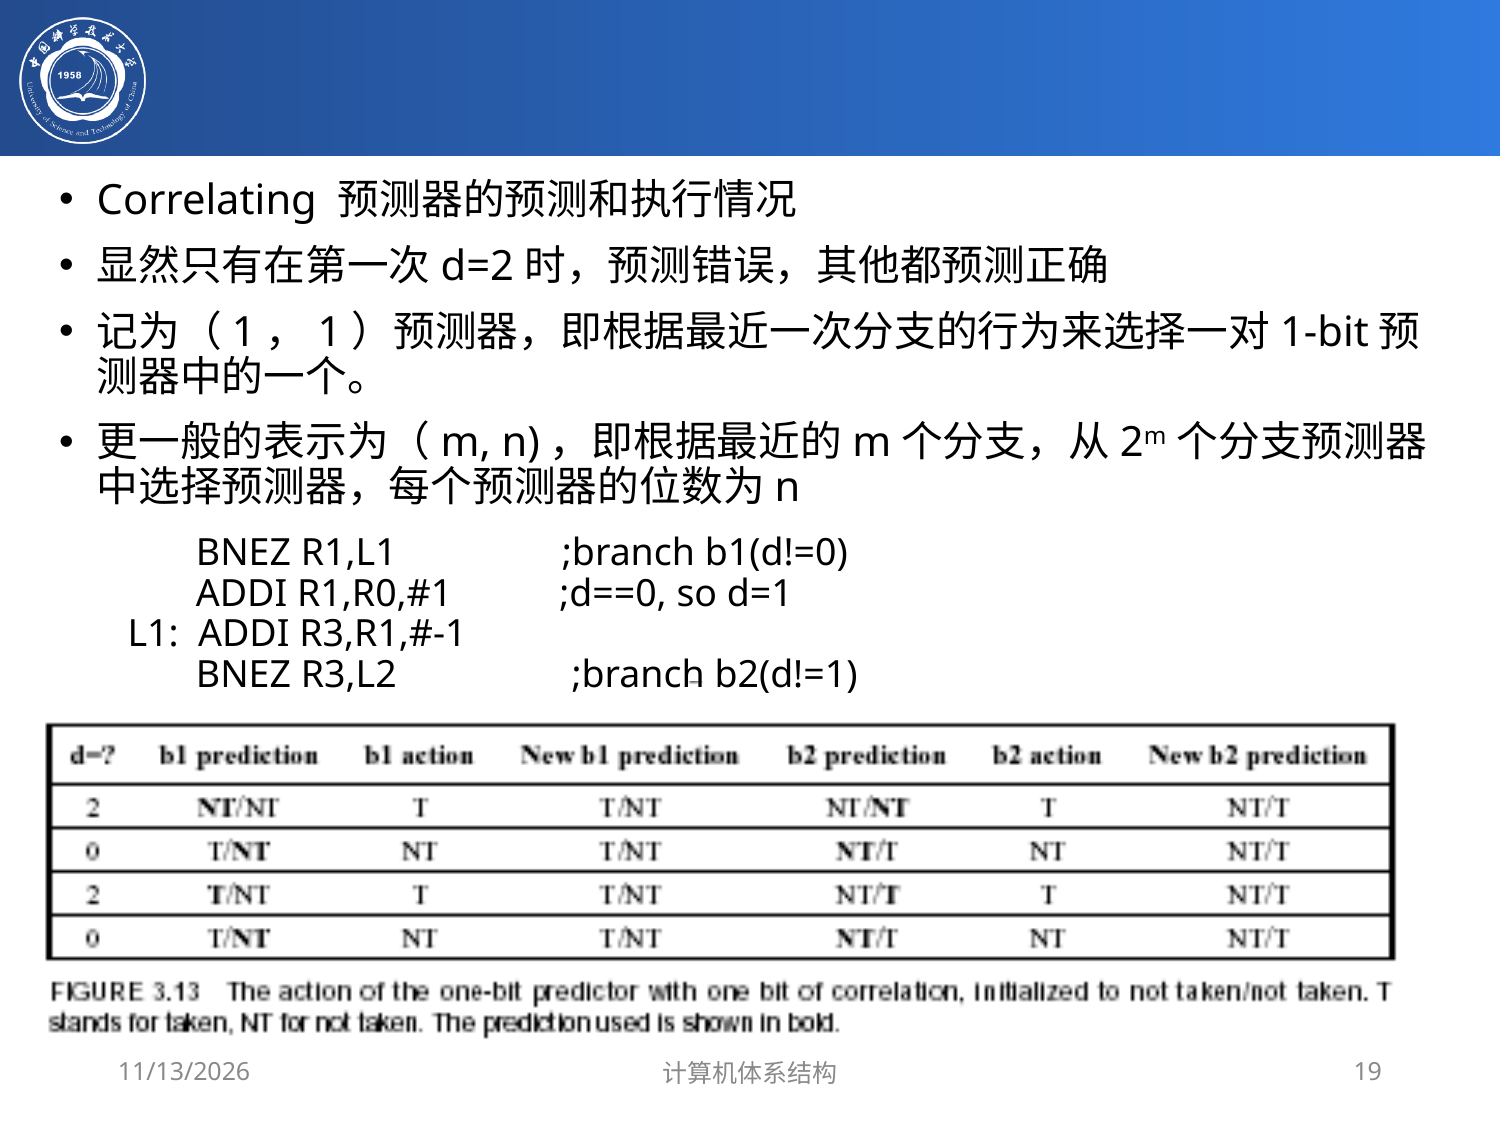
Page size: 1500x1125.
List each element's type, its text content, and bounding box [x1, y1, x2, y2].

picture [19, 99, 146, 144]
text_box Correlating 预测器的预测和执行情况 显然只有在第一次d=2时，预测错误，其他都预测正确 记为（1，1）预测器，即根据最近一次分支的行为来选择一对1-bit预测器中的一个。 更一般的表示为（m, n)，即根据最近的m个分支，从2m个分支预测器中选择预测器，每个预测器的位数为n [44, 171, 1456, 535]
text_box [0, 0, 1500, 99]
text_box 计算机体系结构 [496, 1074, 1004, 1103]
picture [16, 681, 1443, 1065]
text_box 2020/4/8 [103, 1074, 441, 1103]
text_box 19 [1059, 1074, 1397, 1103]
text_box BNEZ R1,L1 ;branch b1(d!=0) ADDI R1,R0,#1 ;d==0, so d=1 L1: ADDI R3,R1,#-1 BNEZ R3,L2 ;branch b2(d!=1) [44, 525, 1443, 681]
